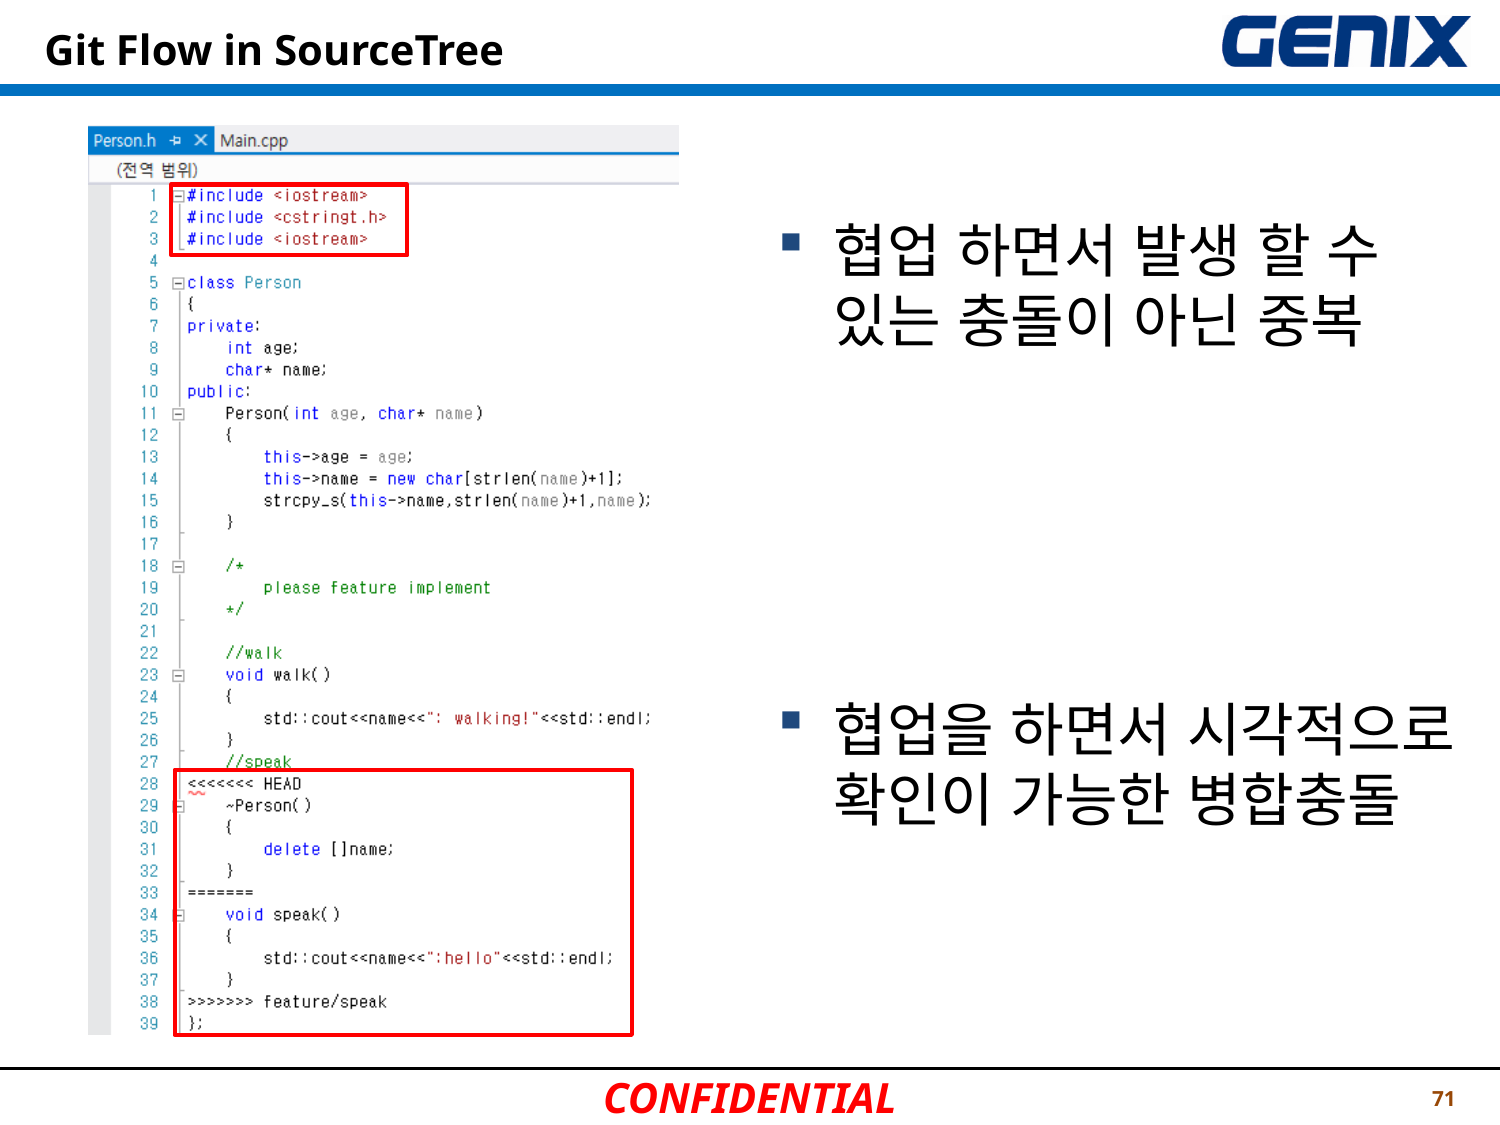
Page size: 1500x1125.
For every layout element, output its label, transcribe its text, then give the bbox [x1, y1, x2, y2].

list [87, 125, 680, 1036]
title Git Flow in SourceTree [29, 15, 1211, 82]
footer CONFIDENTIAL [512, 1082, 988, 1119]
list 협업 하면서 발생 할 수 있는 충돌이 아닌 중복 협업을 하면서 시각적으로 확인이 가능한 병합충돌 [762, 125, 1471, 1035]
picture [1222, 15, 1471, 67]
slide_number 71 [1315, 1082, 1471, 1117]
